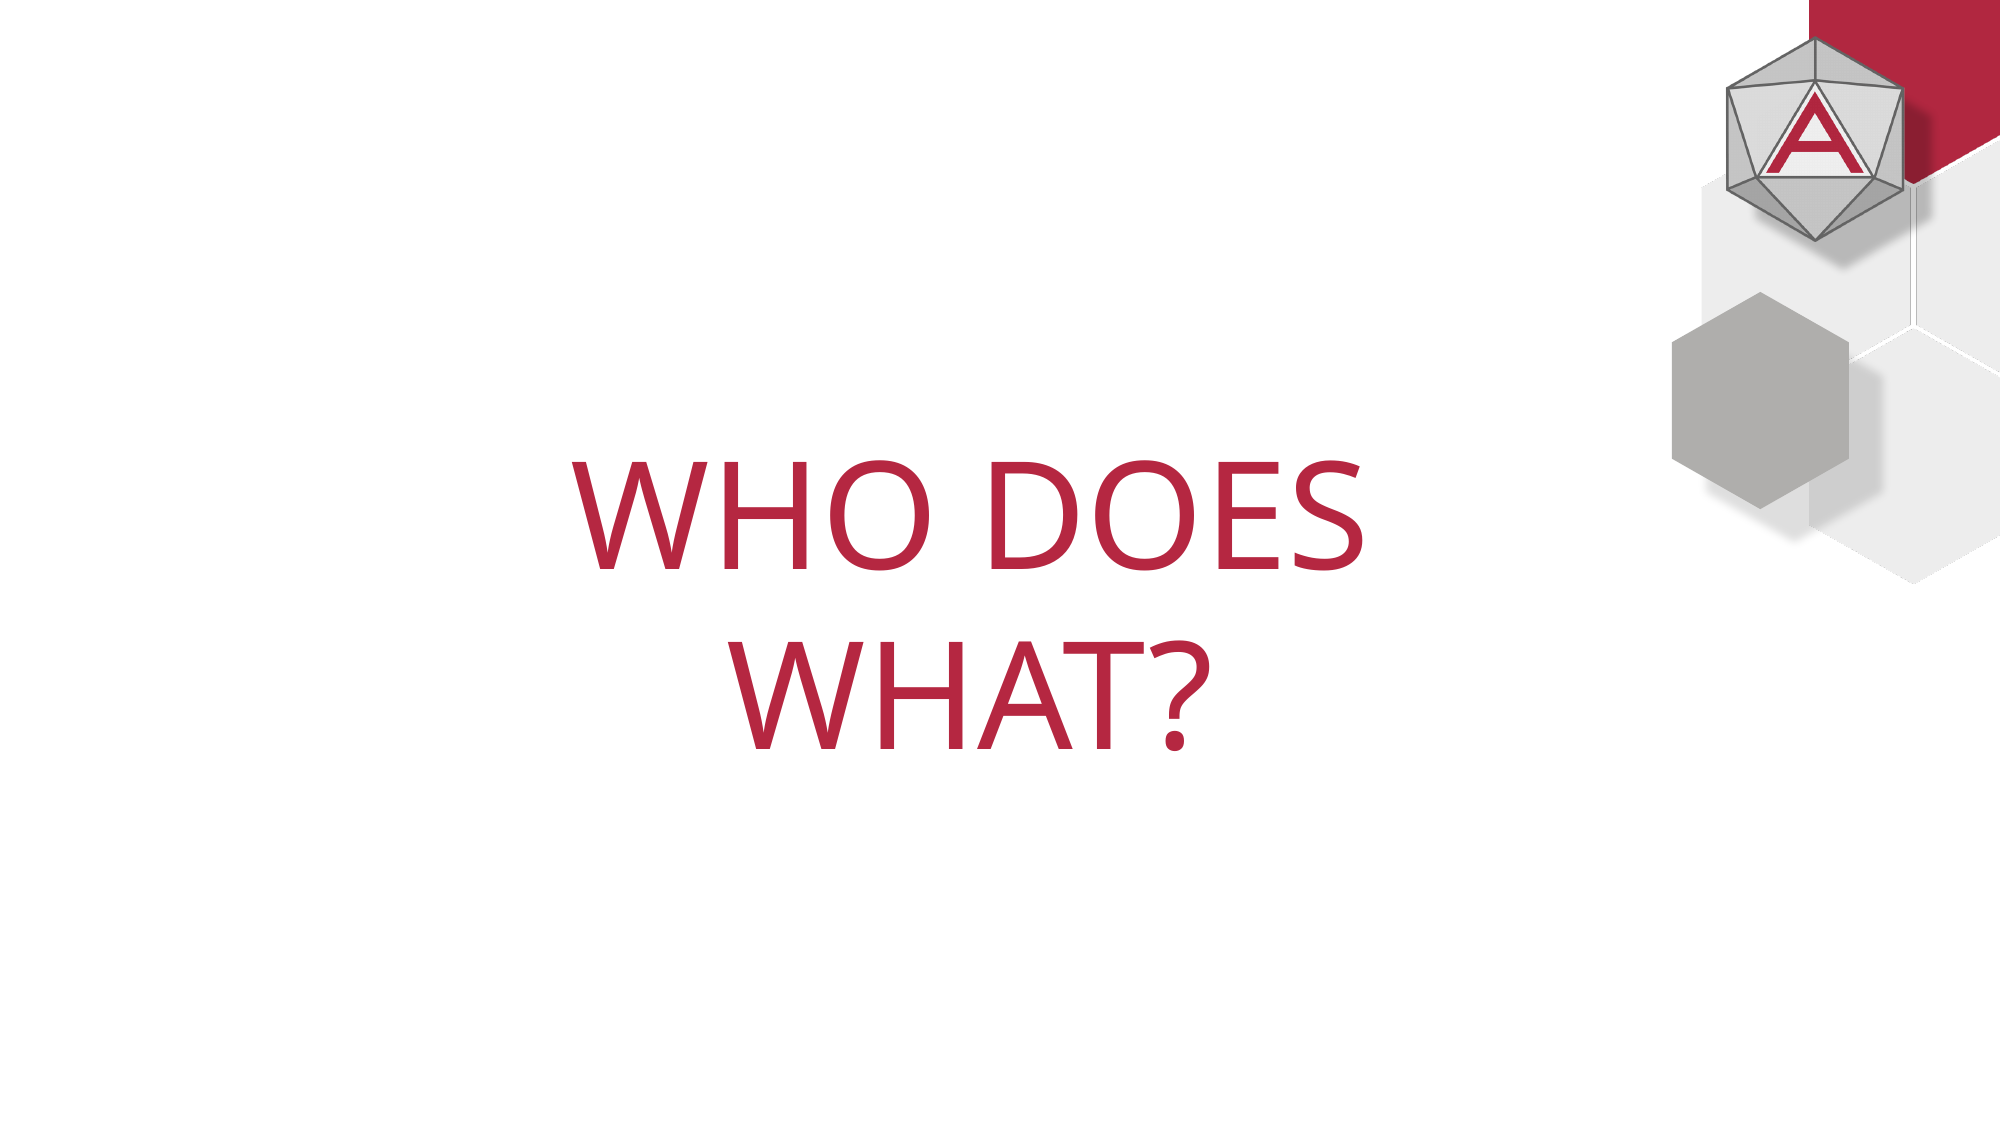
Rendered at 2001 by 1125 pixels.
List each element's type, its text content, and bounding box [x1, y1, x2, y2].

picture [1701, 0, 2000, 584]
title WHO DOES WHAT? [404, 412, 1537, 513]
